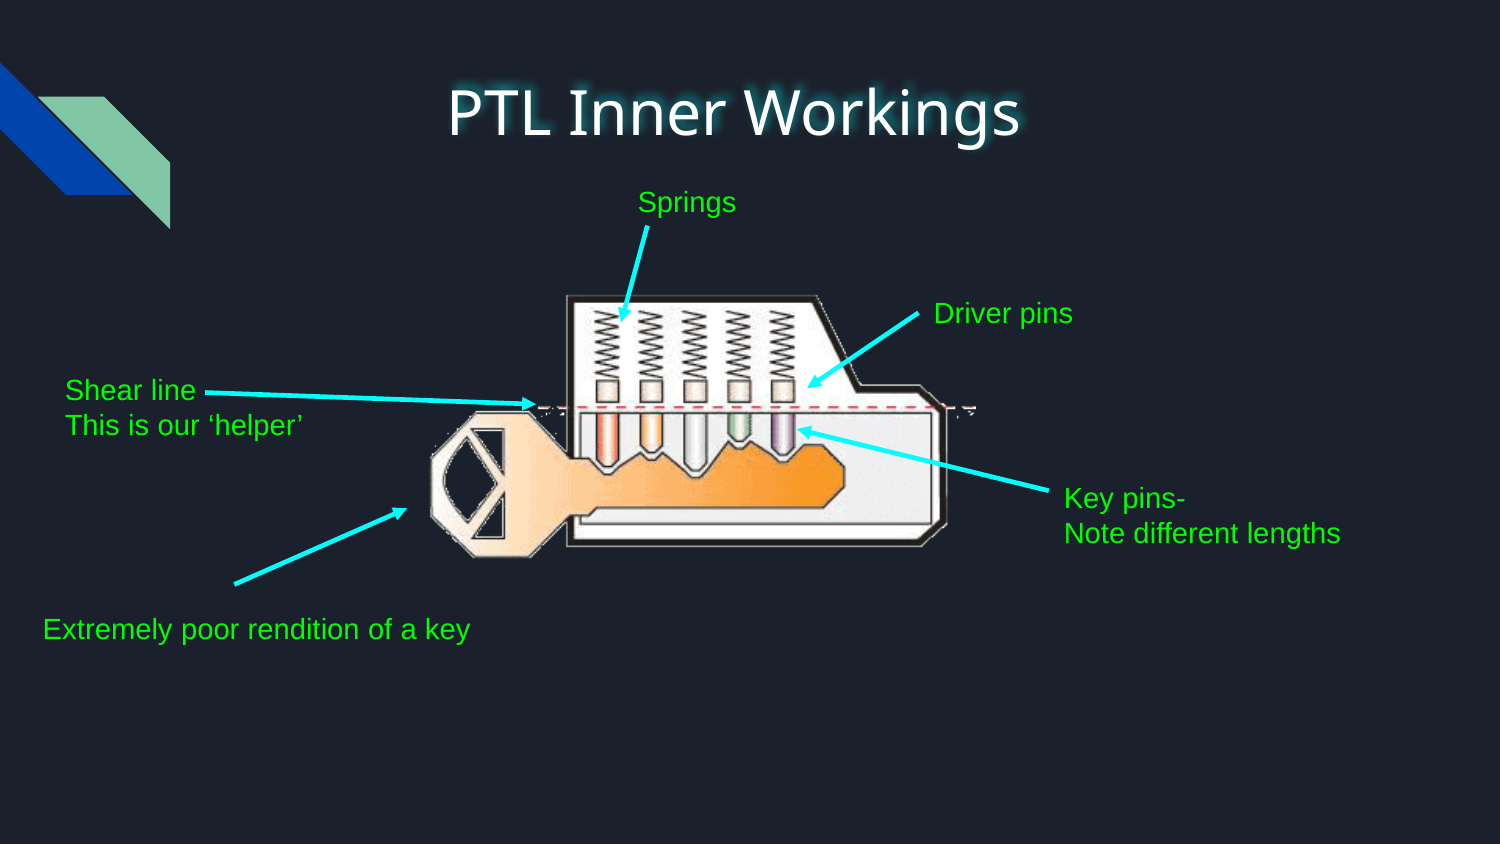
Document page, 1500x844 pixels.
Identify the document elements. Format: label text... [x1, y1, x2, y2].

text_box Shear line This is our ‘helper’ [49, 356, 387, 454]
title PTL Inner Workings [431, 58, 1171, 169]
text_box Extremely poor rendition of a key [27, 595, 523, 694]
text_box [620, 225, 648, 323]
text_box Springs [622, 168, 777, 252]
picture [409, 267, 977, 596]
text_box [806, 312, 919, 389]
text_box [234, 507, 408, 585]
text_box Driver pins [982, 279, 1136, 346]
text_box Key pins- Note different lengths [1048, 464, 1430, 629]
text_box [204, 392, 537, 405]
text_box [796, 428, 1050, 491]
